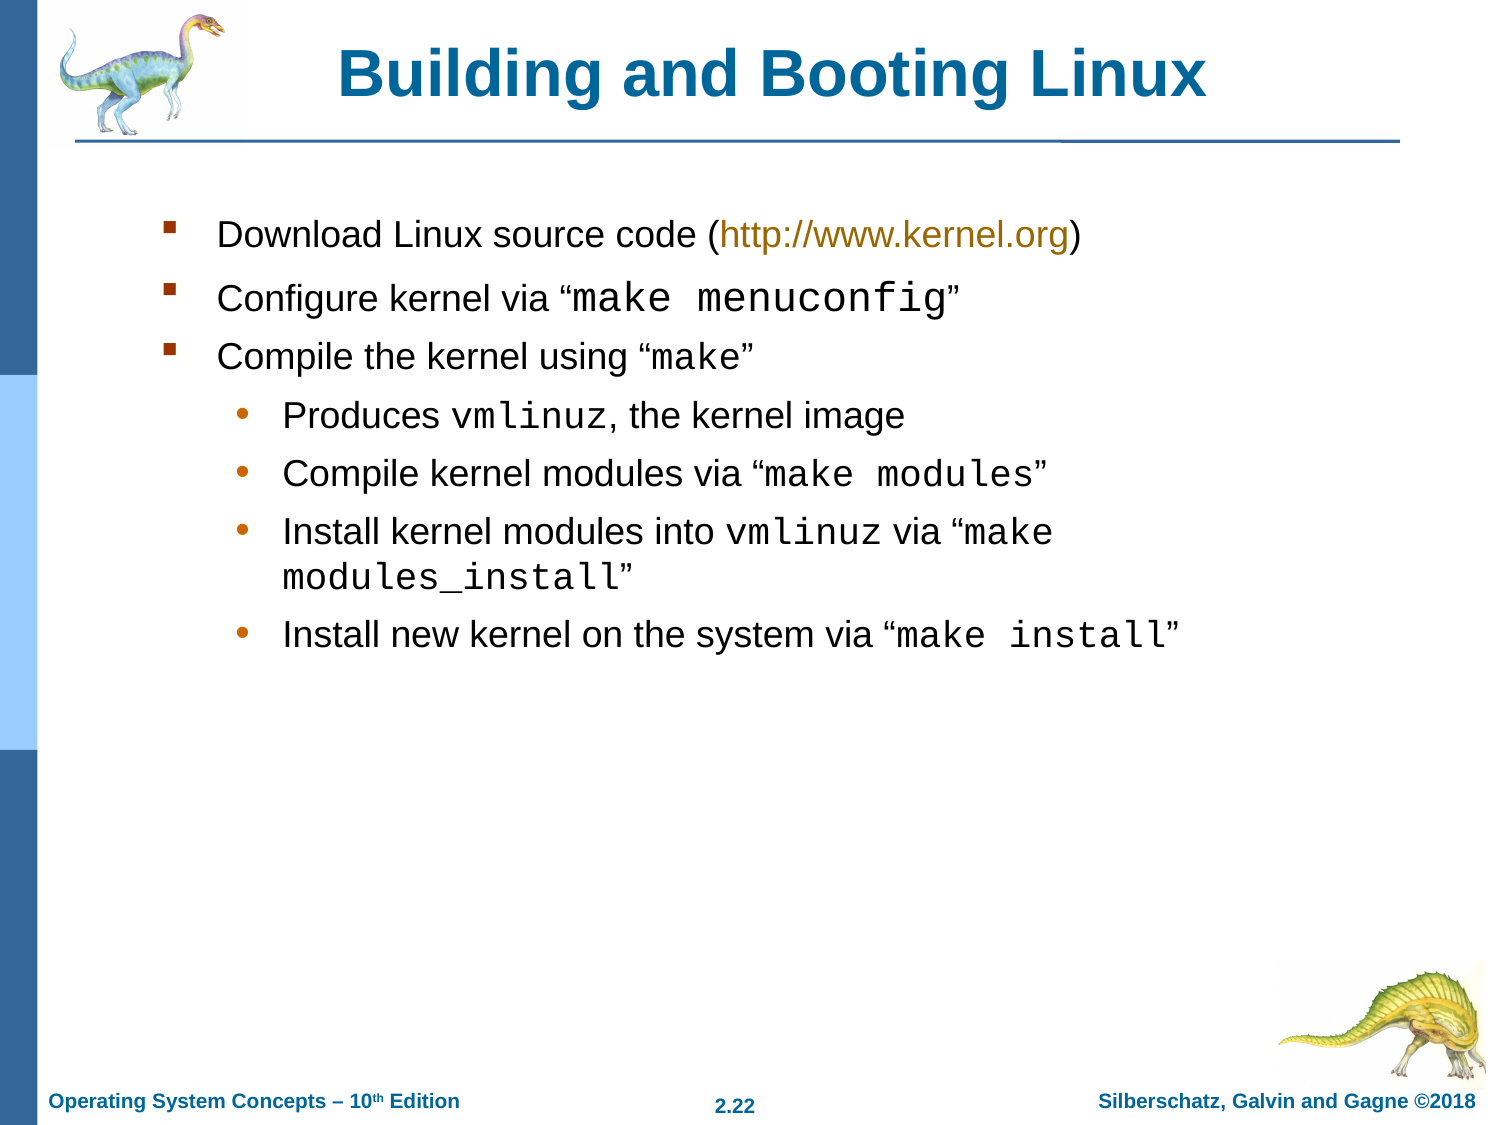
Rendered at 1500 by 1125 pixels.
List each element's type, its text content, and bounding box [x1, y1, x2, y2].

picture [1275, 959, 1486, 1090]
list Download Linux source code (http://www.kernel.org) Configure kernel via “make menuconfig” Compile the kernel using “make” Produces vmlinuz, the kernel image Compile kernel modules via “make modules” Install kernel modules into vmlinuz via “make modules_install” Install new kernel on the system via “make install” [145, 202, 1400, 723]
title Building and Booting Linux [145, 22, 1400, 118]
picture [46, 0, 243, 149]
